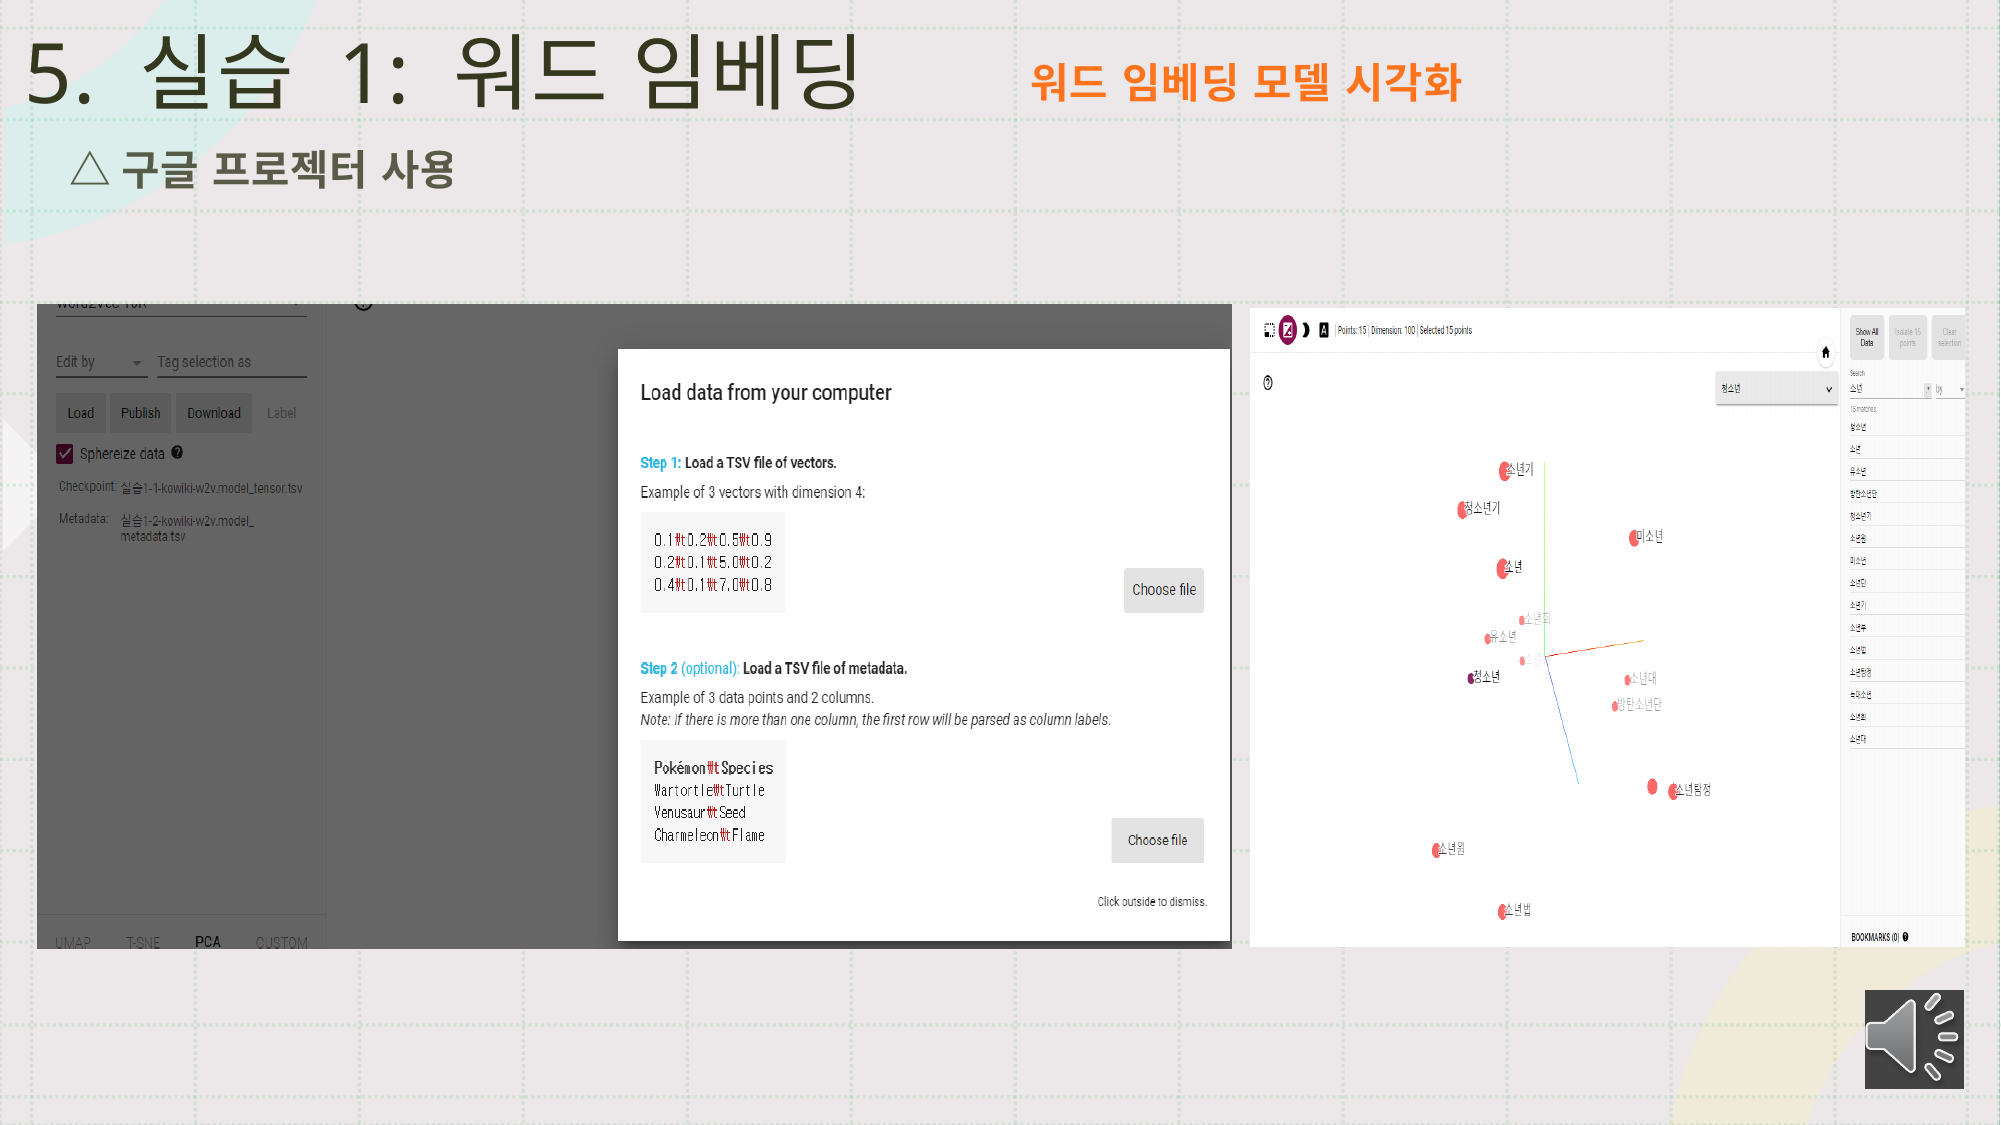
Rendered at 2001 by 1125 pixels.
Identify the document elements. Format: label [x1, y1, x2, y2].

picture [1864, 989, 1965, 1090]
text_box [0, 0, 2000, 1125]
picture [1250, 308, 1965, 947]
picture [37, 304, 1232, 949]
